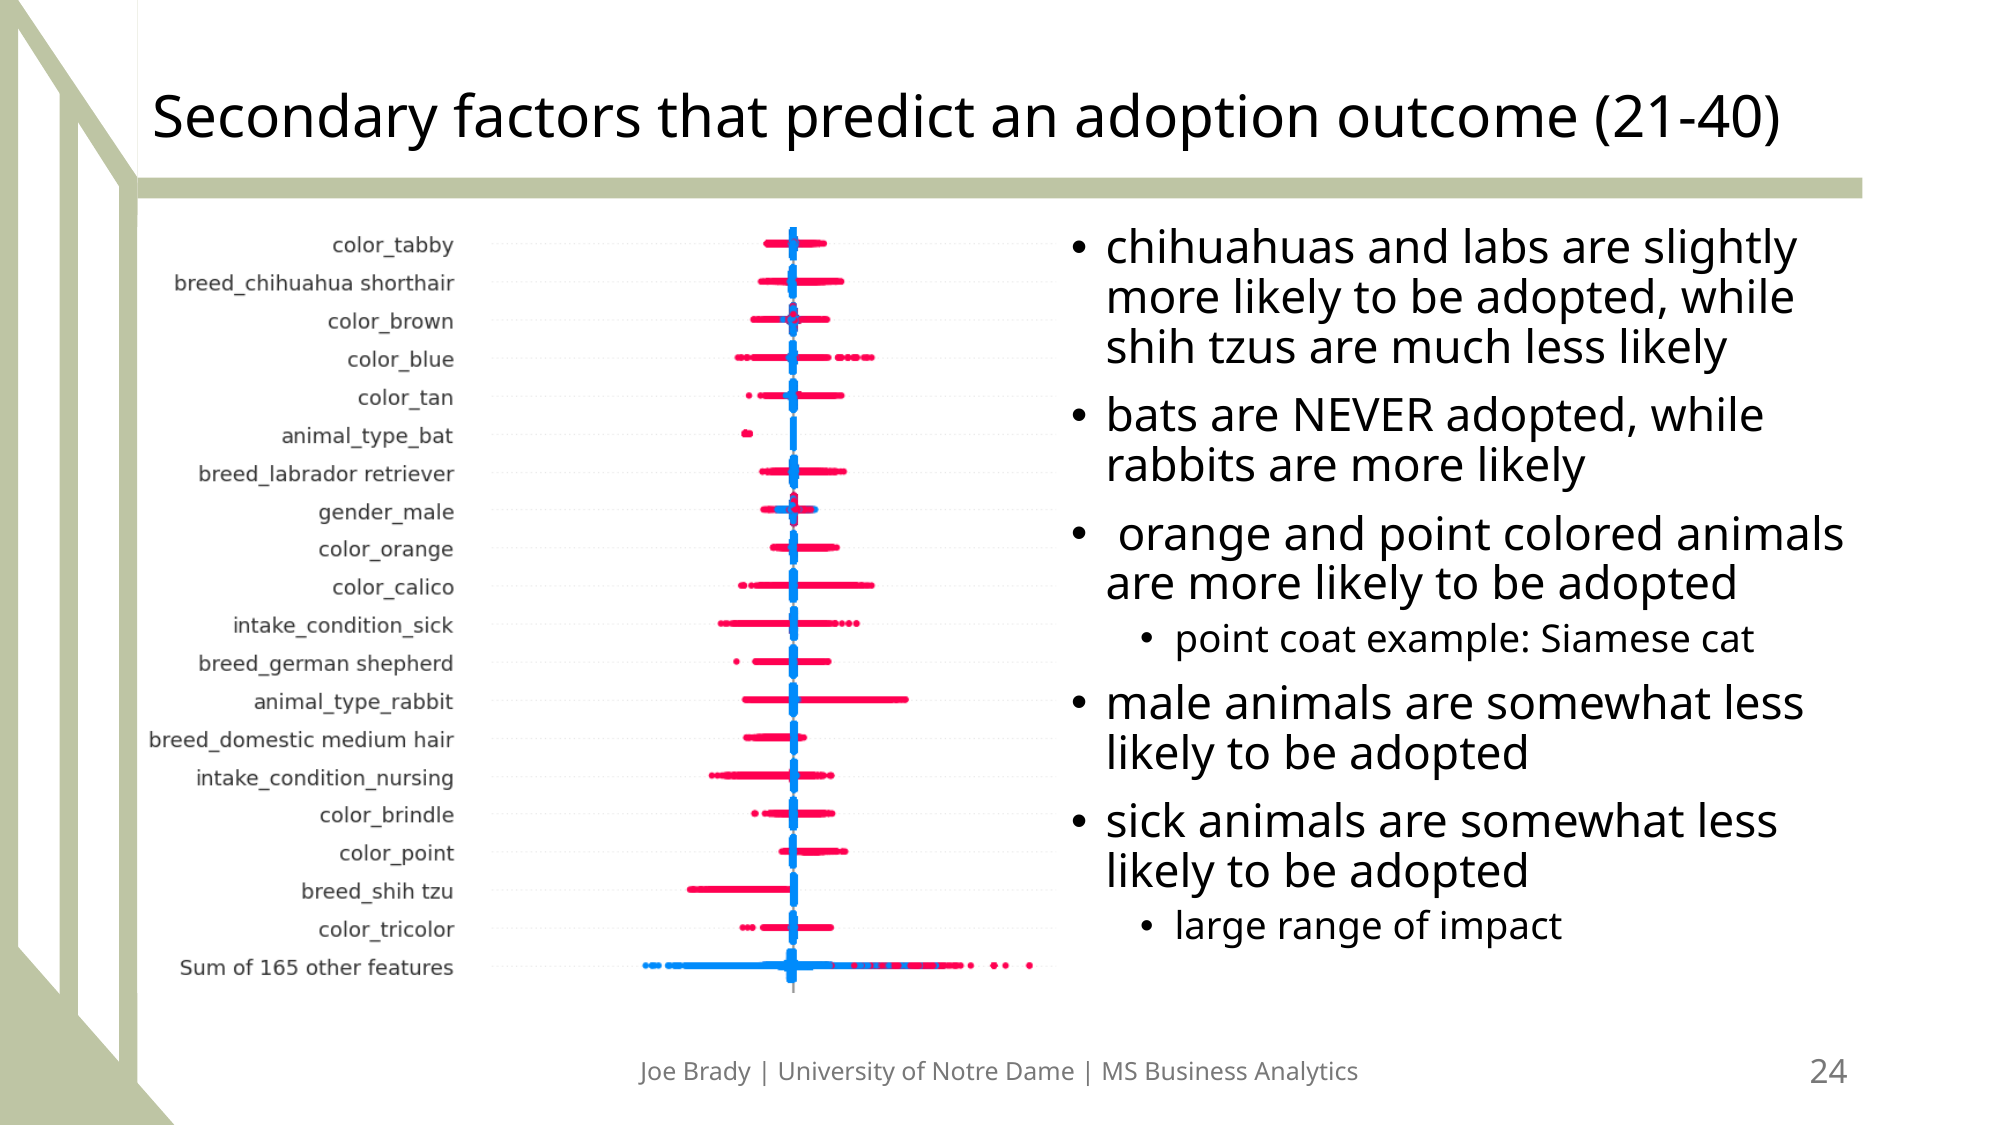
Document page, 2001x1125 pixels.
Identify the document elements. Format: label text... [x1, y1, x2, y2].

footer Joe Brady | University of Notre Dame | MS Business Analytics [528, 1042, 1472, 1103]
slide_number 24 [1553, 1042, 1863, 1103]
title Secondary factors that predict an adoption outcome (21-40) [137, 59, 1863, 178]
text_box chihuahuas and labs are slightly more likely to be adopted, while shih tzus are much less likely bats are NEVER adopted, while rabbits are more likely orange and point colored animals are more likely to be adopted point coat example: Siamese cat male animals are somewhat less likely to be adopted sick animals are somewhat less likely to be adopted large range of impact [1056, 216, 1863, 1004]
picture [136, 227, 1057, 993]
